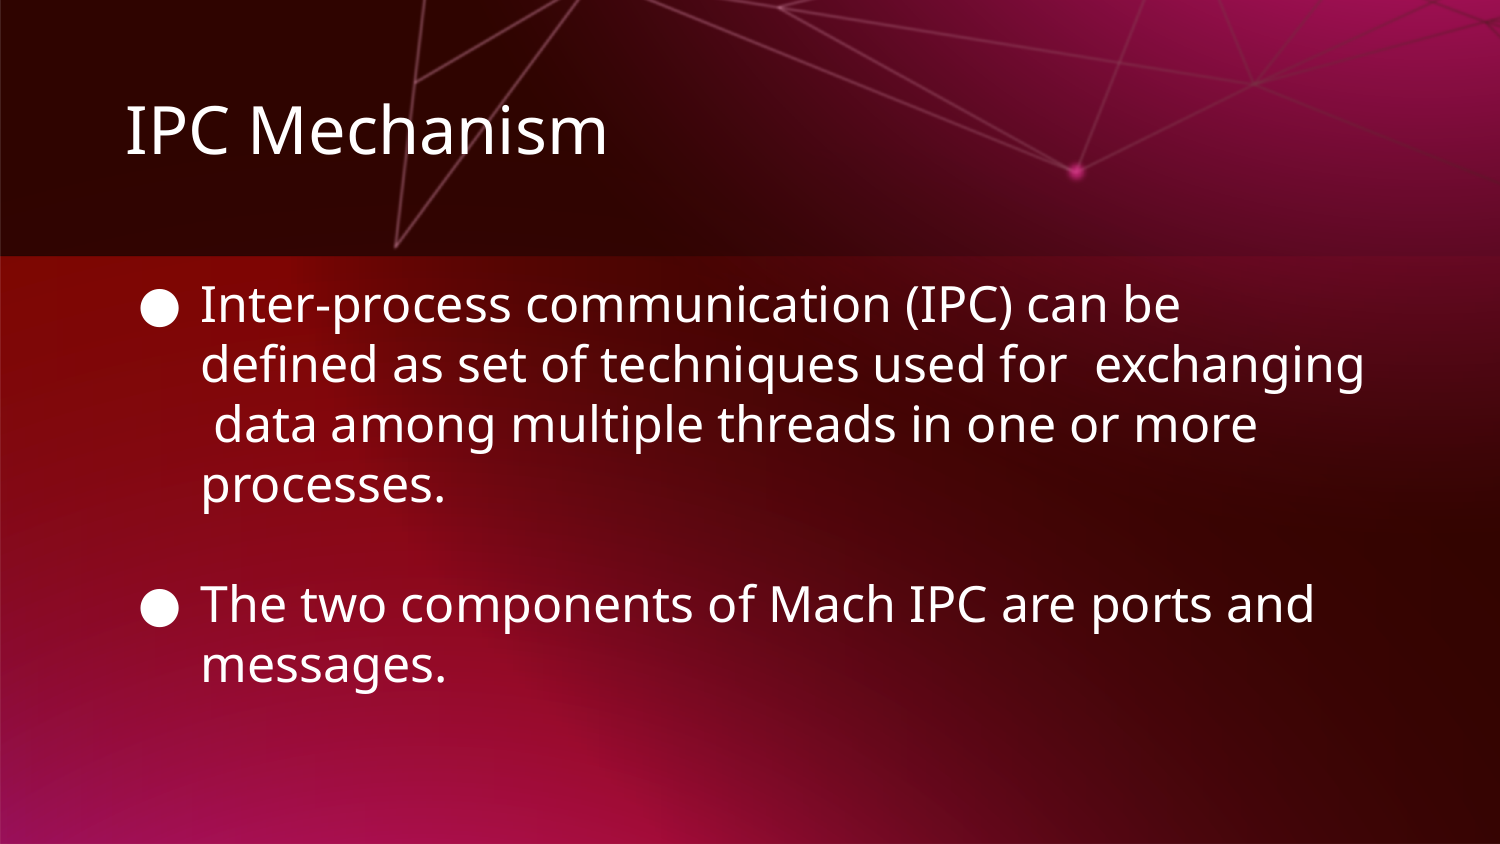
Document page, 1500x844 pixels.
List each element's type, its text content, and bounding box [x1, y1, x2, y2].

title IPC Mechanism [110, 72, 1215, 225]
picture [0, 0, 1500, 844]
text_box Inter-process communication (IPC) can be defined as set of techniques used for exchanging data among multiple threads in one or more processes. The two components of Mach IPC are ports and messages. [110, 257, 1383, 765]
